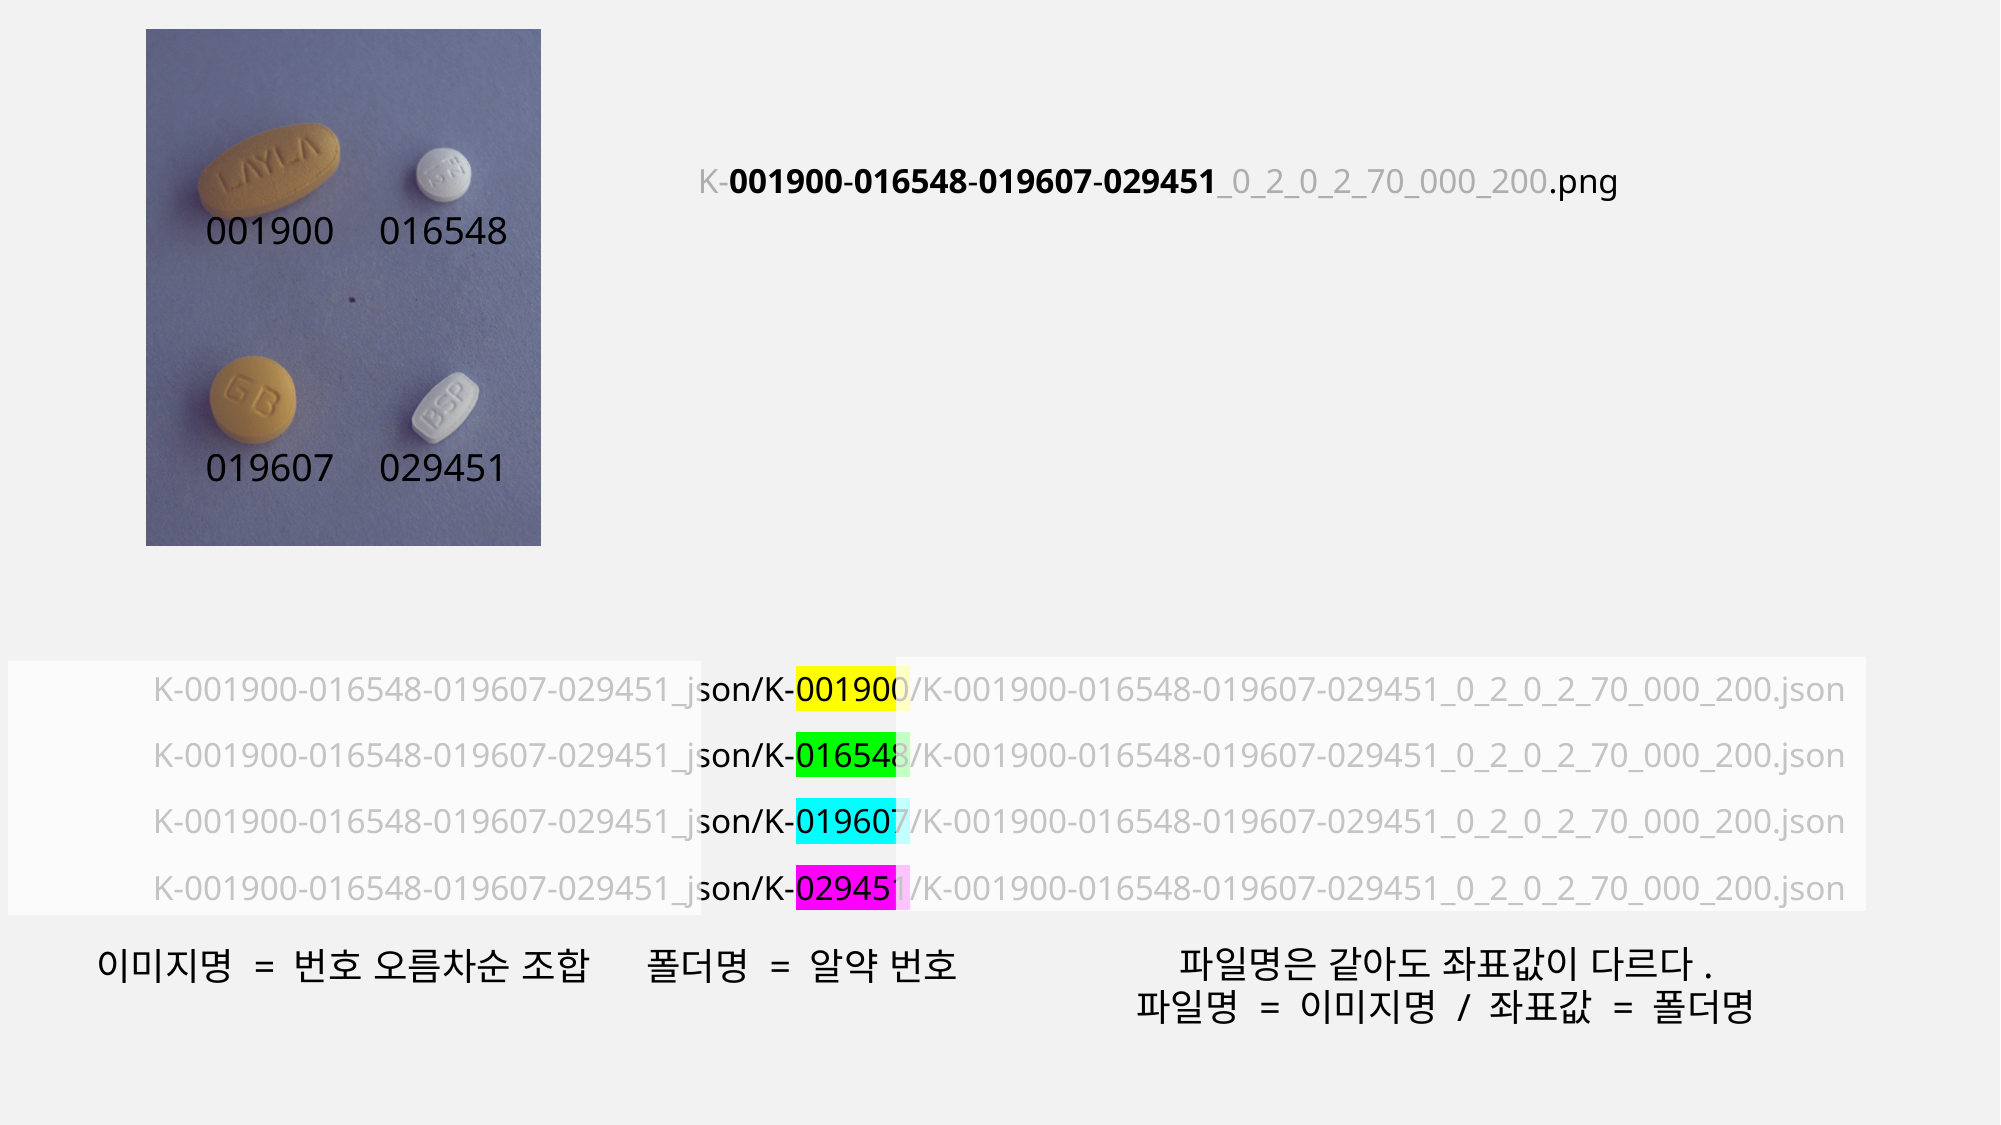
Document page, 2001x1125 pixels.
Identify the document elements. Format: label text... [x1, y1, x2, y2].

picture [146, 29, 541, 547]
text_box K-001900-016548-019607-029451_json/K-019607/K-001900-016548-019607-029451_0_2_0_2_70_000_200.json [703, 793, 894, 848]
text_box 파일명은 같아도 좌표값이 다르다. [1165, 933, 1728, 976]
text_box K-001900-016548-019607-029451_json/K-001900/K-001900-016548-019607-029451_0_2_0_2_70_000_200.json [703, 660, 894, 716]
text_box 파일명 = 이미지명 / 좌표값 = 폴더명 [1121, 976, 1772, 1037]
text_box [6, 659, 703, 917]
text_box K-001900-016548-019607-029451_json/K-016548/K-001900-016548-019607-029451_0_2_0_2_70_000_200.json [703, 726, 894, 782]
text_box 이미지명 = 번호 오름차순 조합 [81, 935, 606, 996]
text_box K-001900-016548-019607-029451_0_2_0_2_70_000_200.png [683, 152, 1634, 208]
text_box K-001900-016548-019607-029451_json/K-029451/K-001900-016548-019607-029451_0_2_0_2_70_000_200.json [703, 859, 1862, 915]
text_box [894, 655, 1868, 913]
text_box 폴더명 = 알약 번호 [631, 935, 973, 996]
